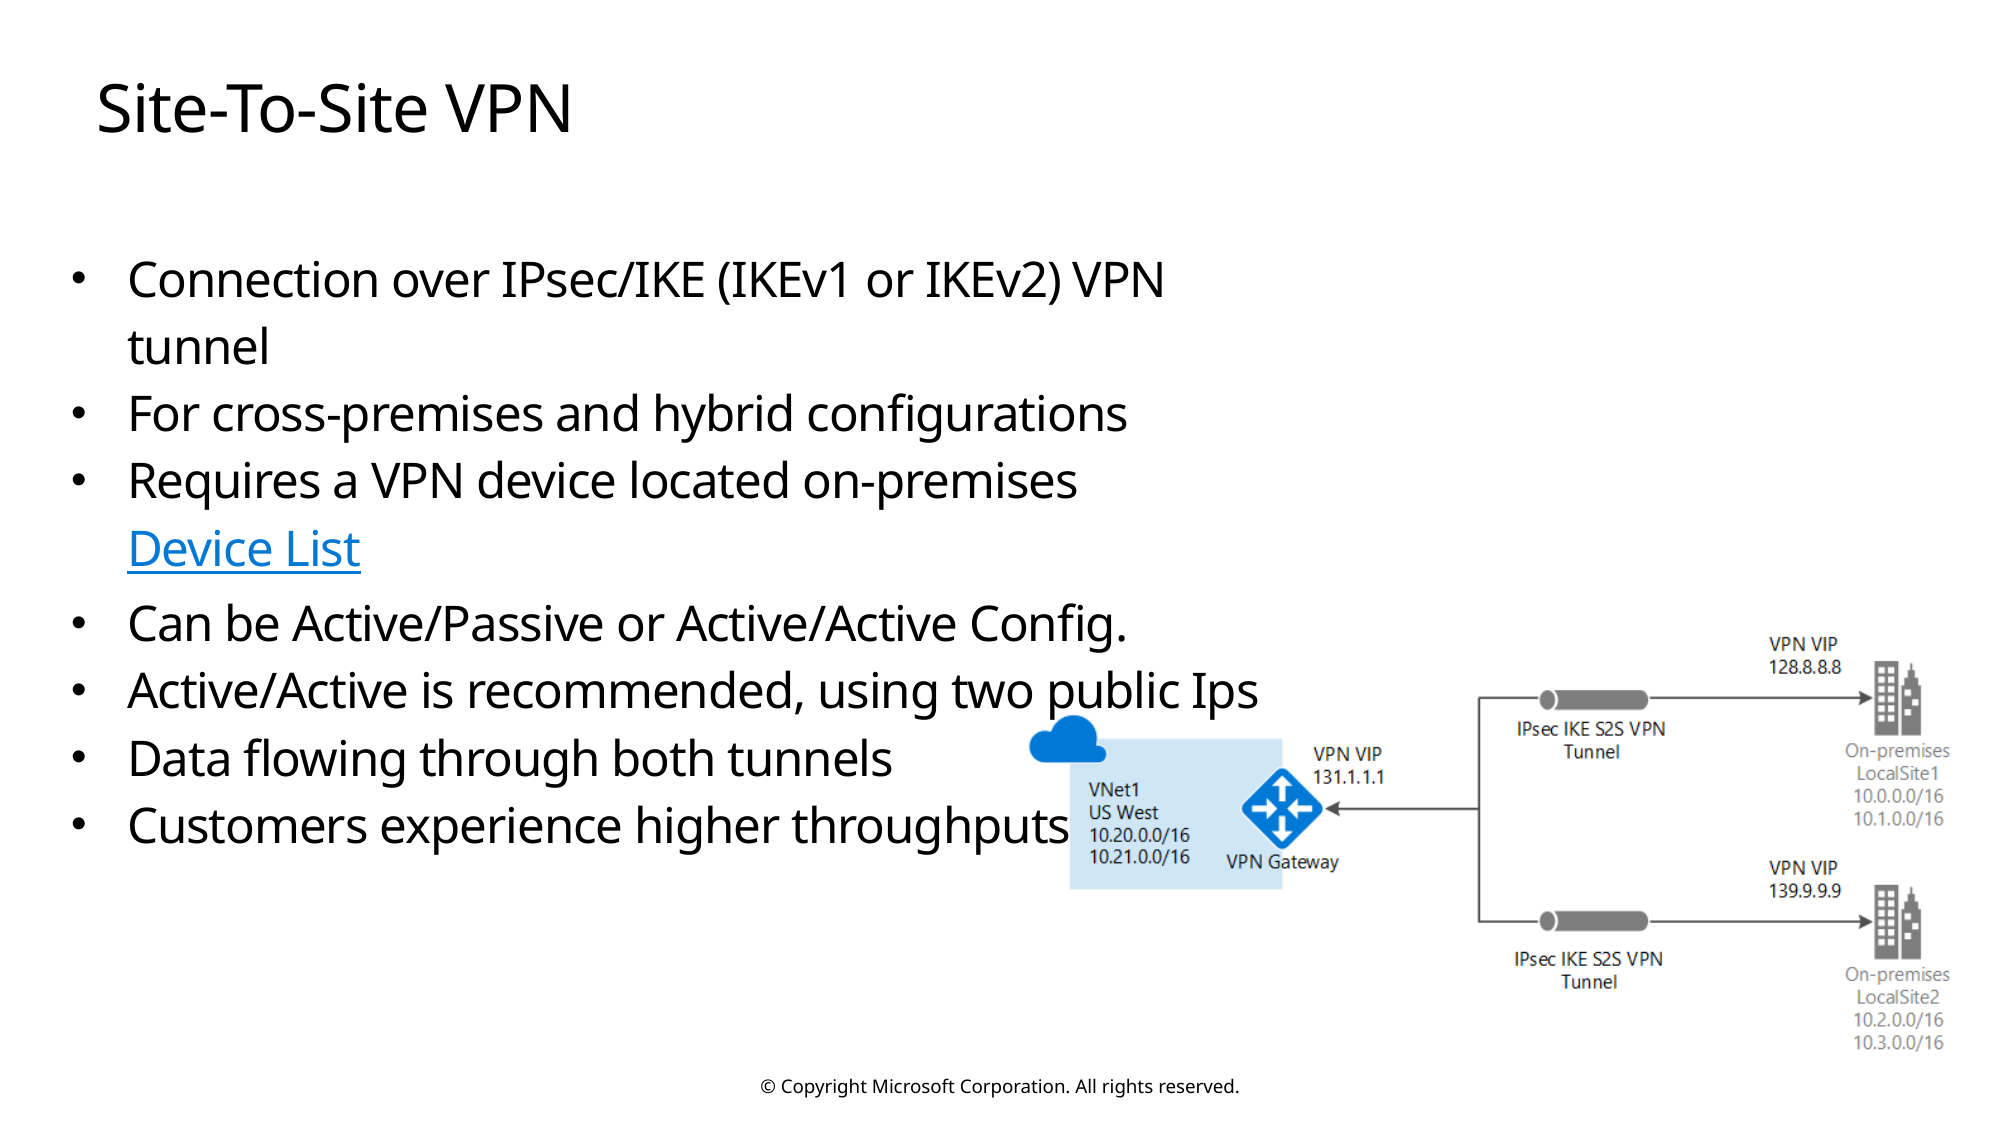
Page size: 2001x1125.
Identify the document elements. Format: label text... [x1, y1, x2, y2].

picture [998, 622, 1974, 1062]
title Site-To-Site VPN [96, 75, 1904, 166]
text_box Connection over IPsec/IKE (IKEv1 or IKEv2) VPN tunnel For cross-premises and hybrid configurations Requires a VPN device located on-premises Device List Can be Active/Passive or Active/Active Config. Active/Active is recommended, using two public Ips Data flowing through both tunnels Customers experience higher throughputs [56, 232, 1279, 1012]
